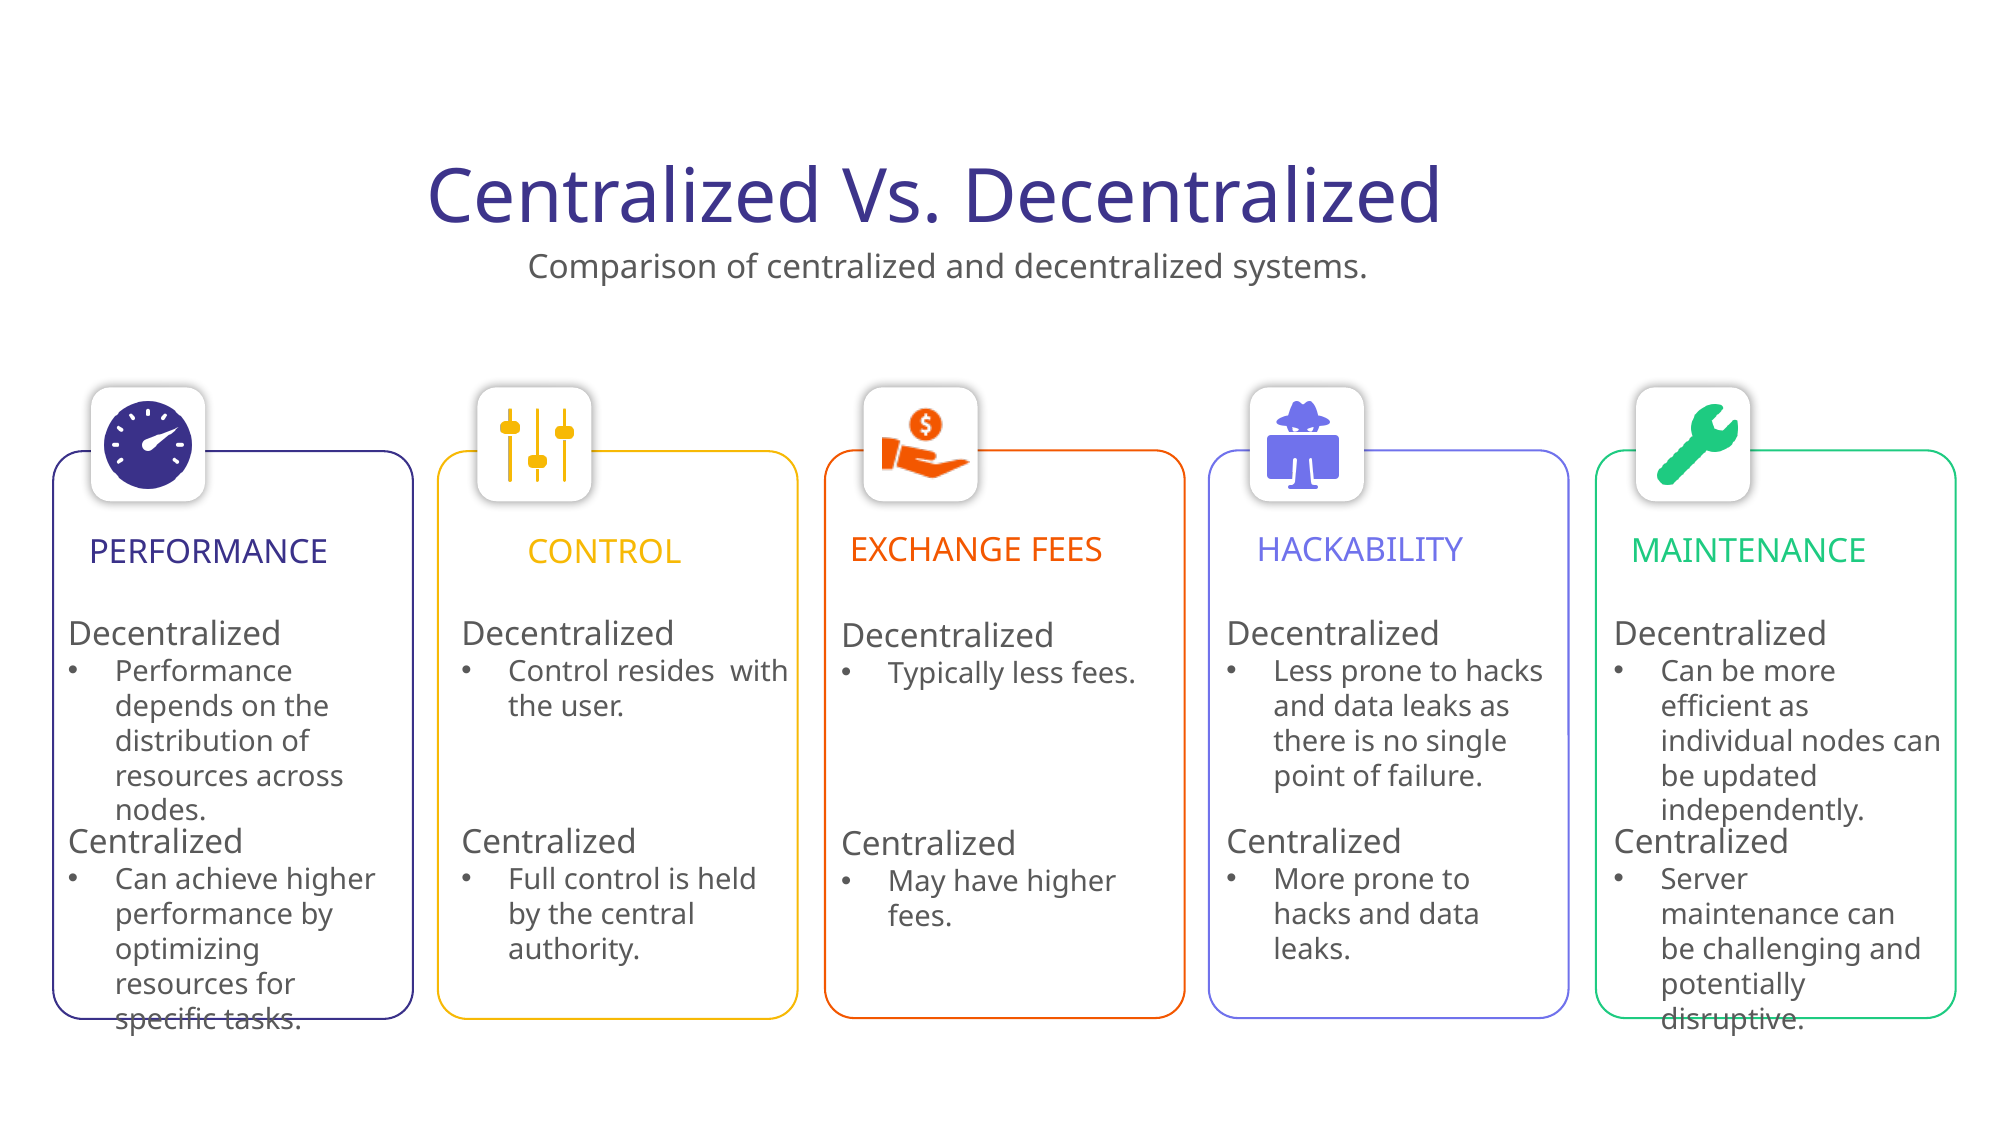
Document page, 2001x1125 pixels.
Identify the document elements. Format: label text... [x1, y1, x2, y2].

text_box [52, 397, 419, 1011]
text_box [445, 404, 825, 940]
text_box Comparison of centralized and decentralized systems. [512, 238, 1550, 293]
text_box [1598, 403, 1965, 1011]
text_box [1211, 397, 1577, 940]
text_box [825, 399, 1193, 942]
text_box Centralized Vs. Decentralized [411, 139, 1617, 245]
